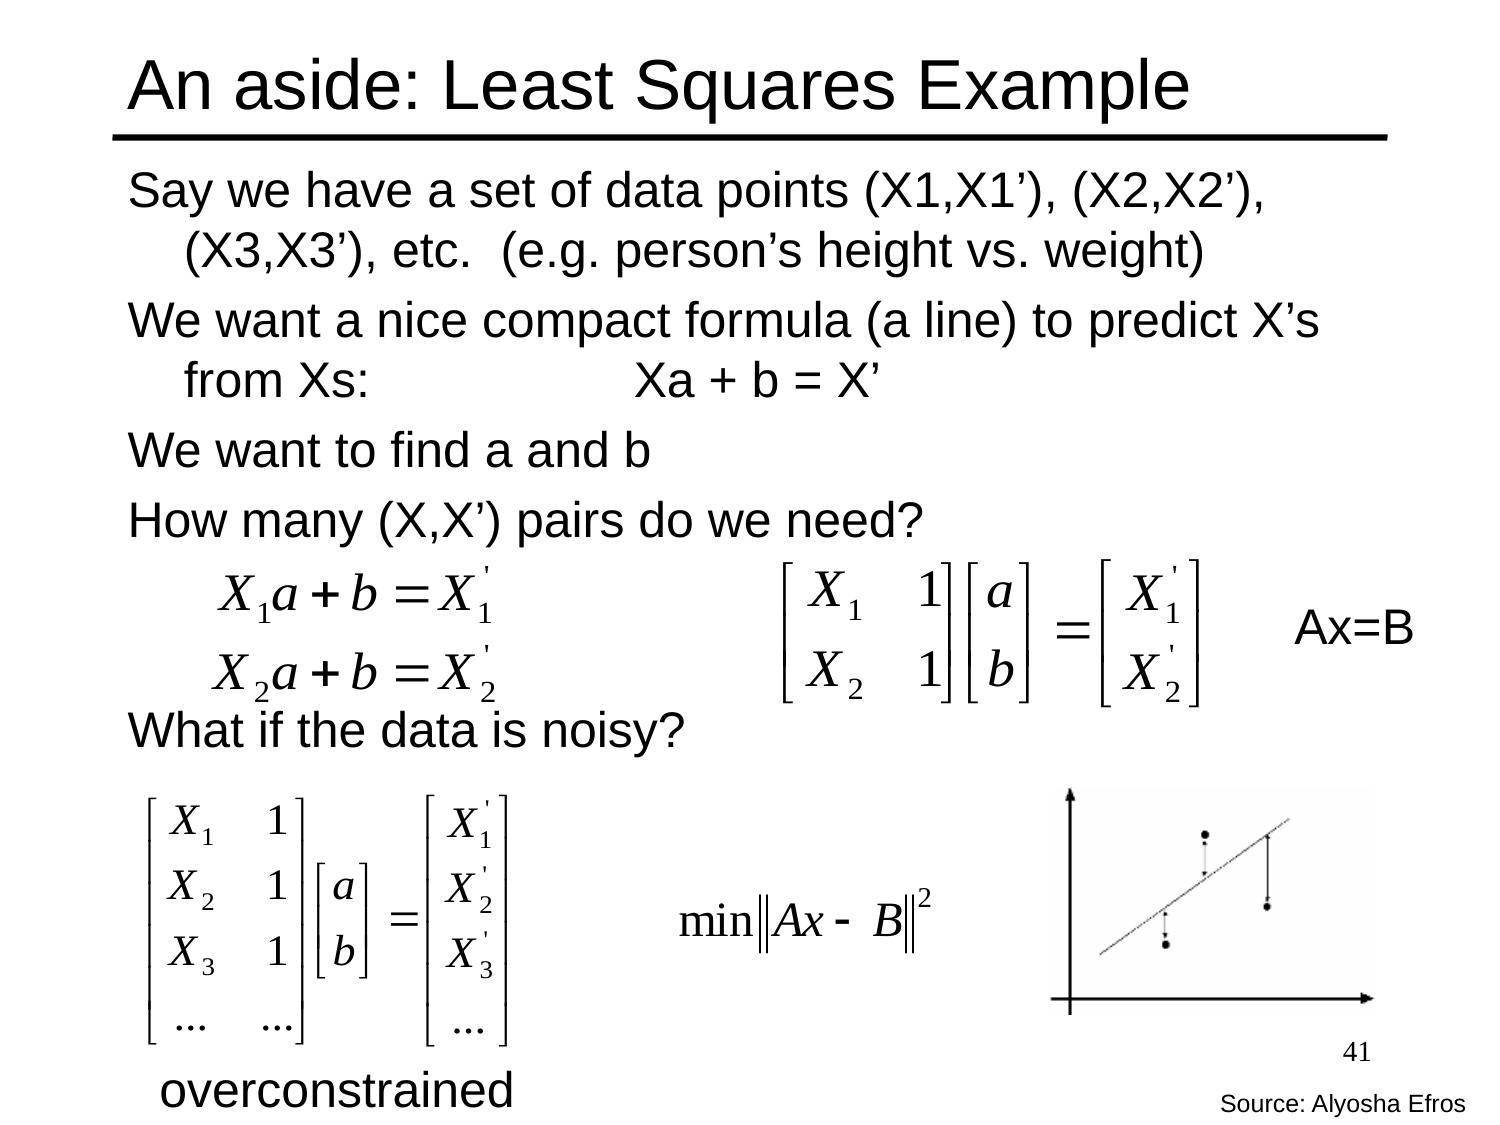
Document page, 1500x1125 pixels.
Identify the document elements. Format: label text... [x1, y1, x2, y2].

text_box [137, 787, 523, 1056]
picture [1049, 787, 1376, 1015]
slide_number 41 [1074, 1024, 1388, 1101]
list Say we have a set of data points (X1,X1’), (X2,X2’), (X3,X3’), etc. (e.g. person’s height vs. weight) We want a nice compact formula (a line) to predict X’s from Xs: Xa + b = X’ We want to find a and b How many (X,X’) pairs do we need? What if the data is noisy? [112, 149, 1388, 1013]
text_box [199, 554, 513, 713]
text_box Ax=B [1279, 587, 1431, 663]
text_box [670, 874, 942, 962]
text_box overconstrained [144, 1049, 530, 1125]
title An aside: Least Squares Example [112, 12, 1388, 149]
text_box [769, 549, 1218, 718]
text_box Source: Alyosha Efros [1205, 1079, 1500, 1125]
